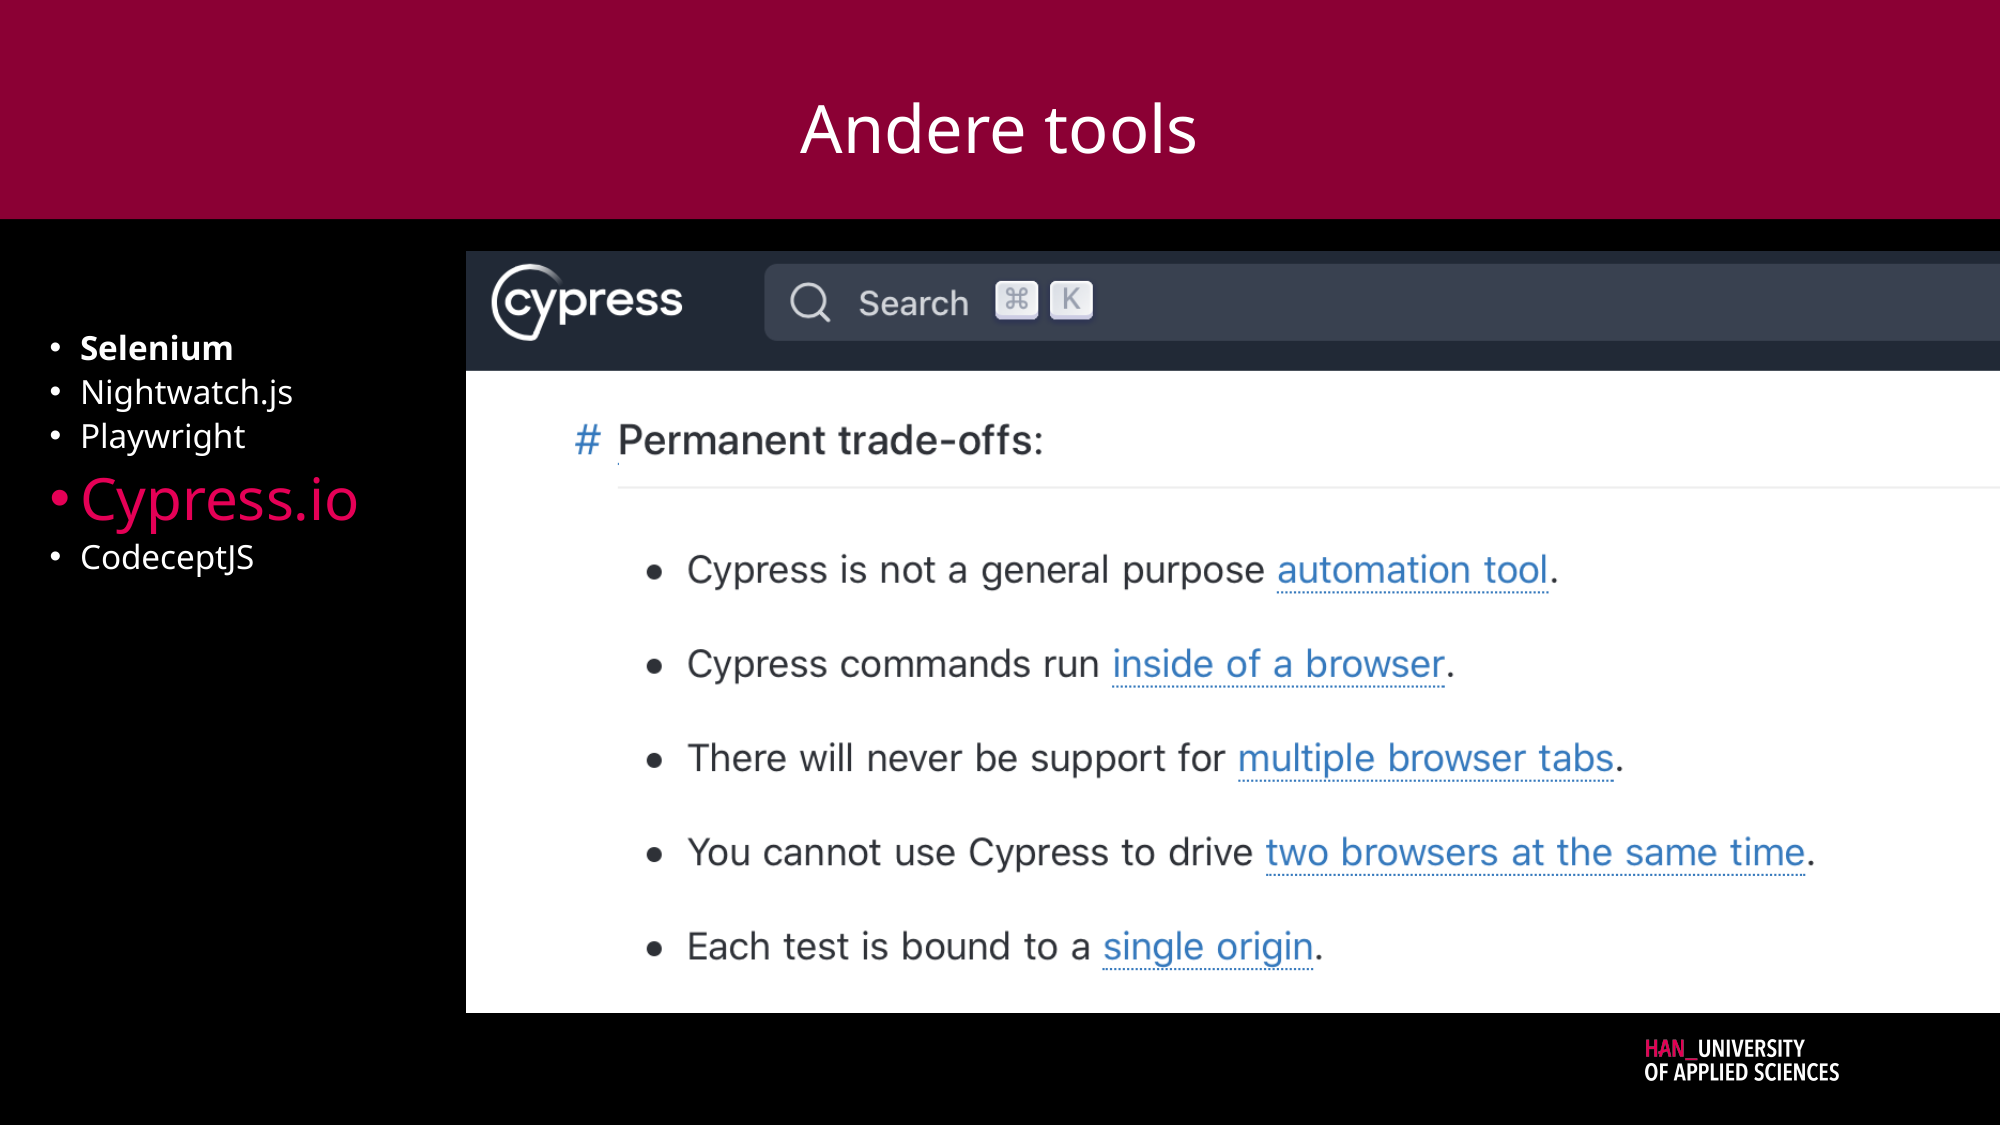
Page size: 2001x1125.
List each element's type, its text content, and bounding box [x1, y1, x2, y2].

picture [1645, 1039, 1839, 1081]
title Andere tools [137, 45, 1863, 220]
list Selenium Nightwatch.js Playwright Cypress.io CodeceptJS [34, 315, 466, 1013]
picture [466, 251, 2000, 1013]
